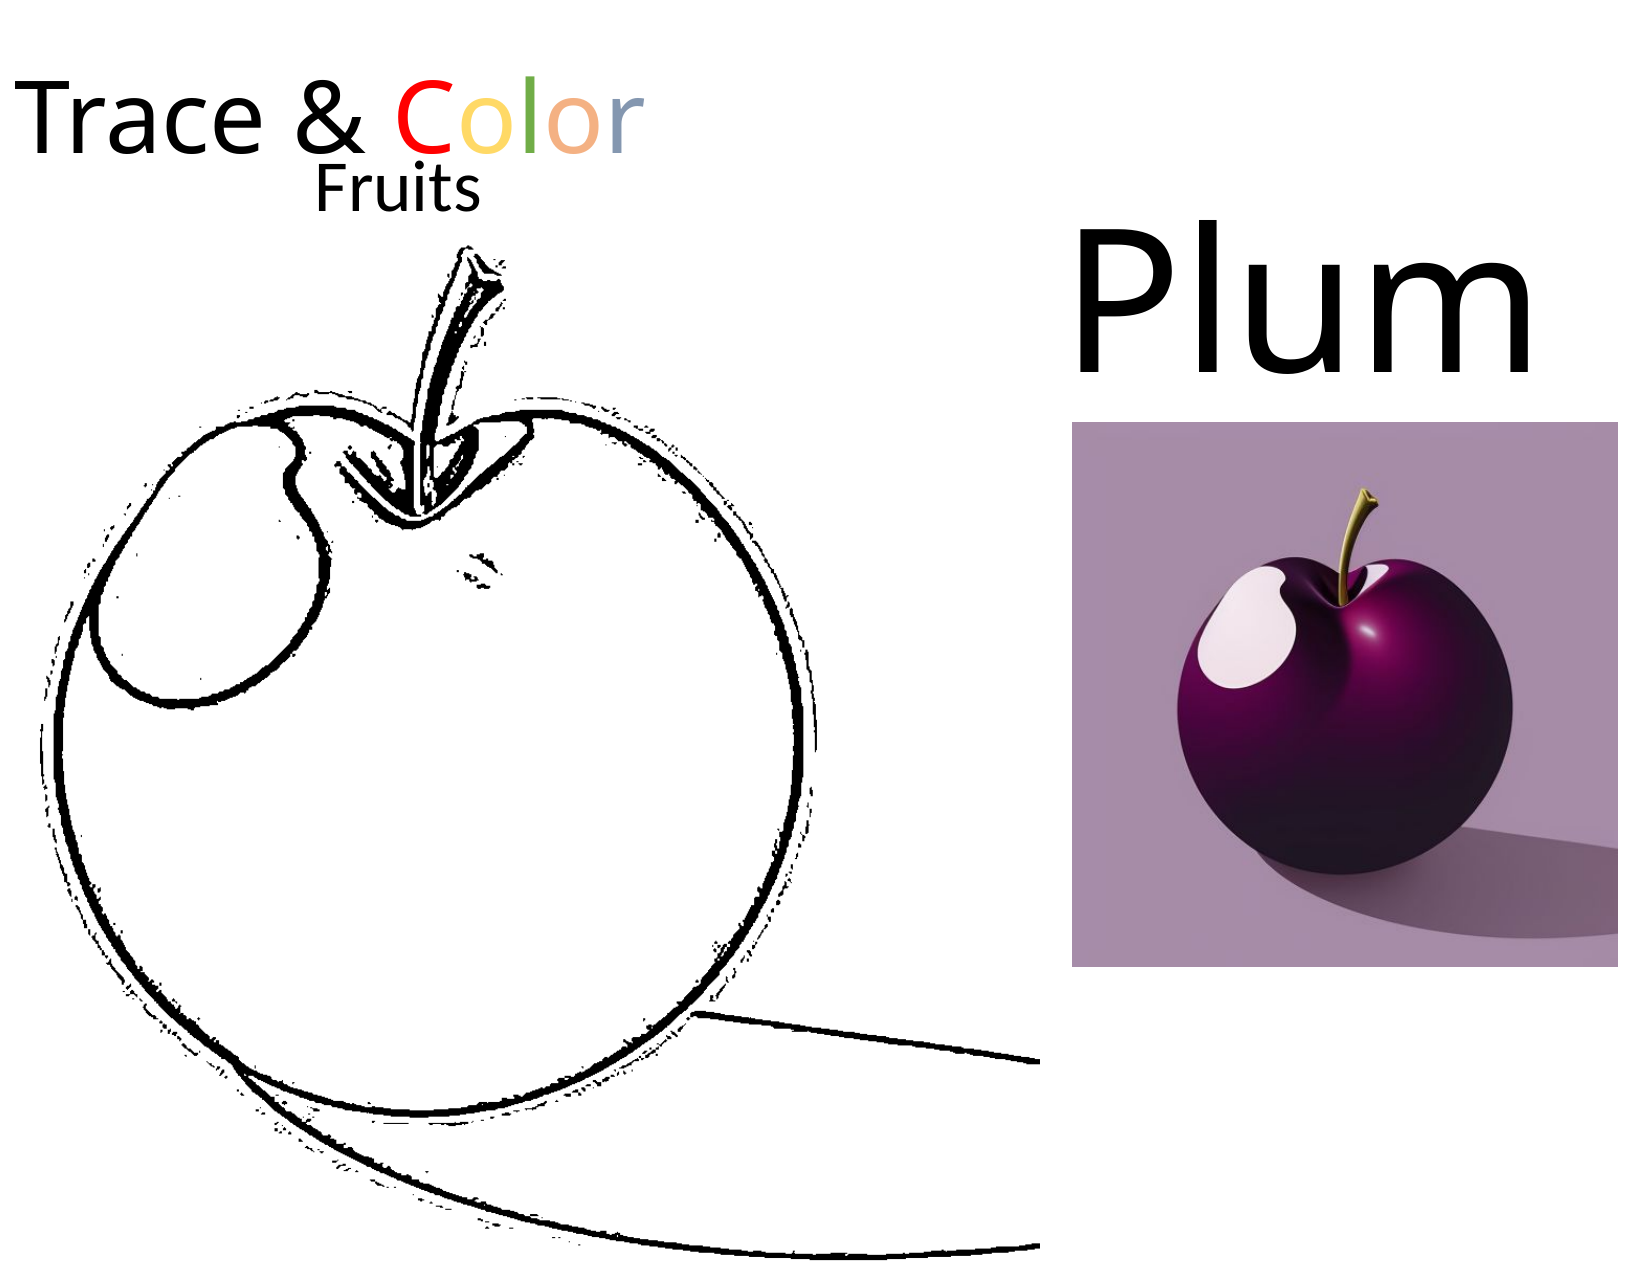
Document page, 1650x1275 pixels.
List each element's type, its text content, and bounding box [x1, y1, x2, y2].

text_box Fruits [14, 130, 783, 210]
text_box Plum [983, 164, 1650, 420]
picture [1072, 422, 1618, 967]
picture [0, 210, 1040, 1275]
text_box Trace & Color [0, 45, 827, 181]
